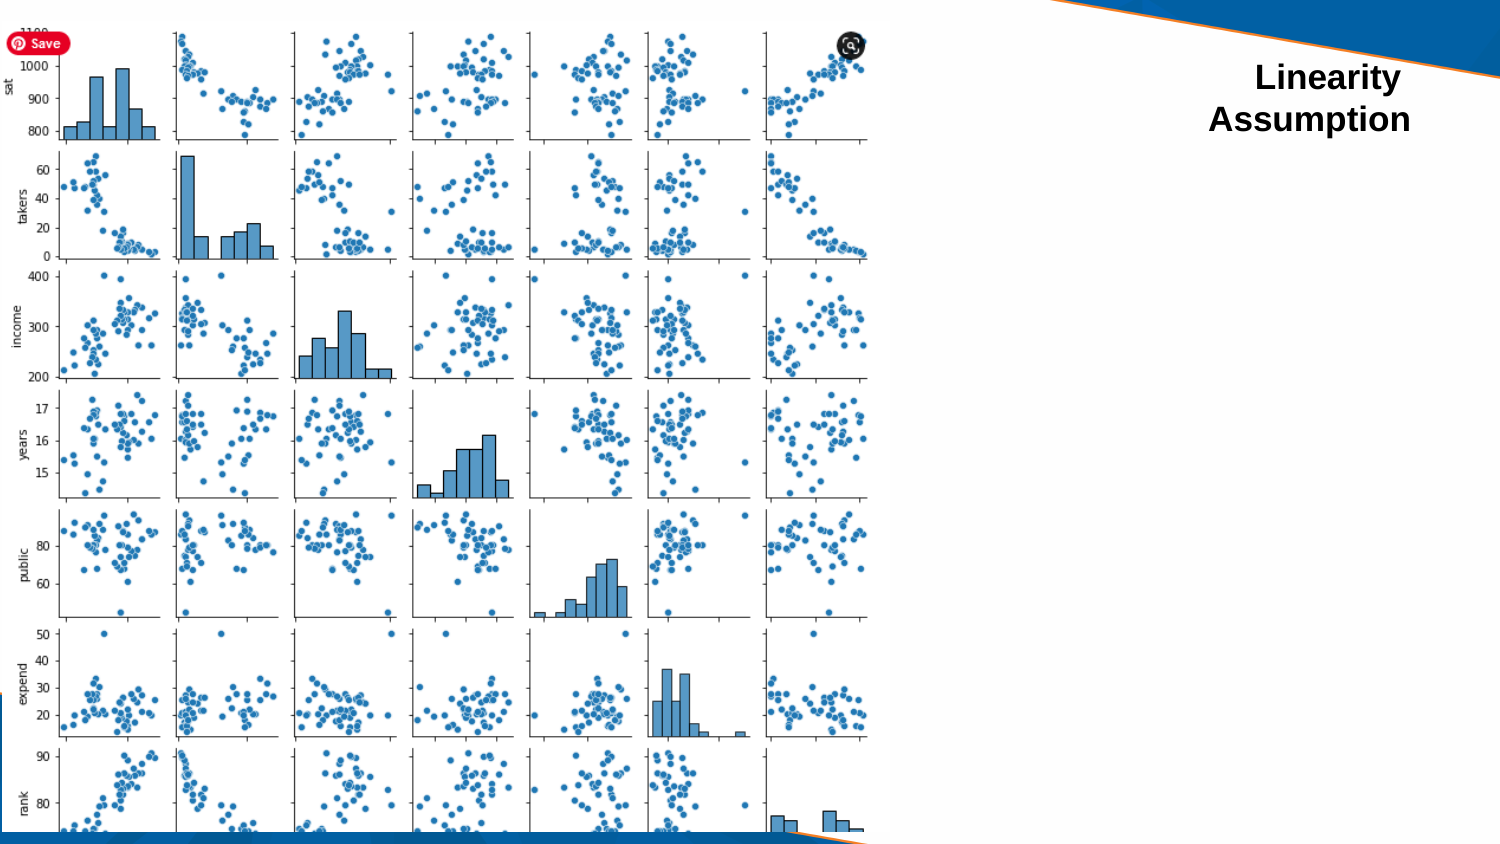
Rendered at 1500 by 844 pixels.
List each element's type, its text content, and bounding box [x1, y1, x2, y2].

picture [0, 0, 1500, 844]
title Linearity Assumption [894, 46, 1427, 147]
